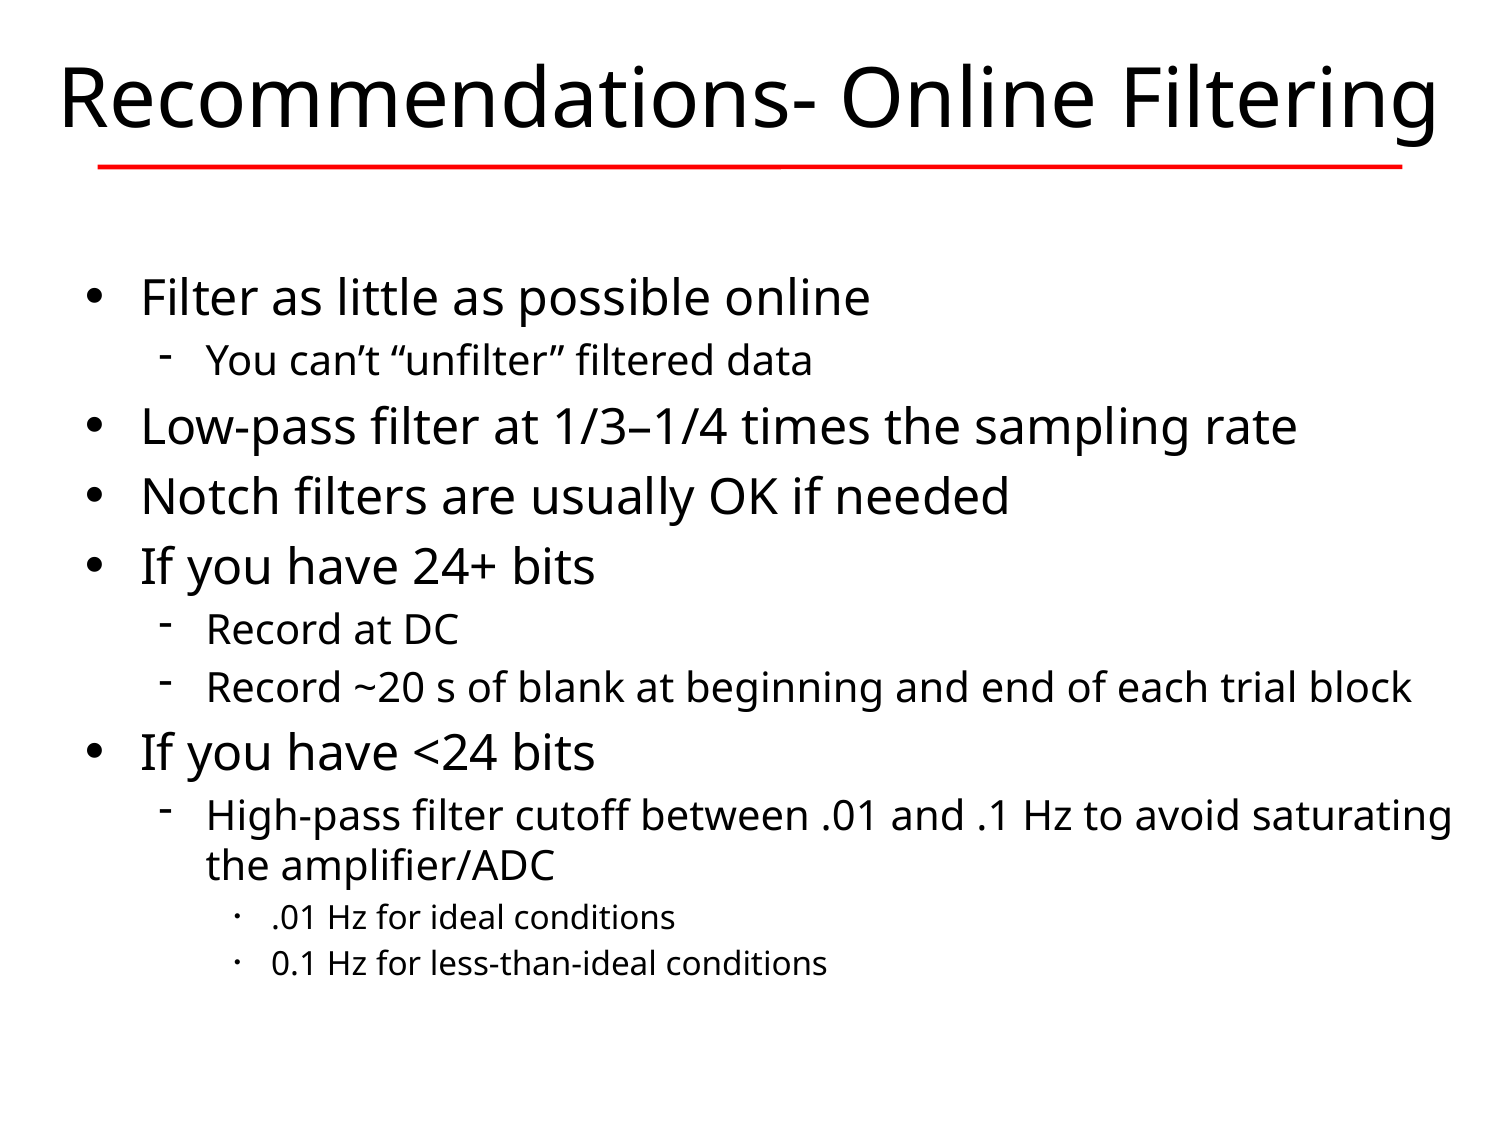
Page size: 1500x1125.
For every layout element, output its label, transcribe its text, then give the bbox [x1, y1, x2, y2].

title Recommendations- Online Filtering [0, 0, 1500, 188]
list Filter as little as possible online You can’t “unfilter” filtered data Low-pass filter at 1/3–1/4 times the sampling rate Notch filters are usually OK if needed If you have 24+ bits Record at DC Record ~20 s of blank at beginning and end of each trial block If you have <24 bits High-pass filter cutoff between .01 and .1 Hz to avoid saturating the amplifier/ADC .01 Hz for ideal conditions 0.1 Hz for less-than-ideal conditions [68, 258, 1500, 1101]
